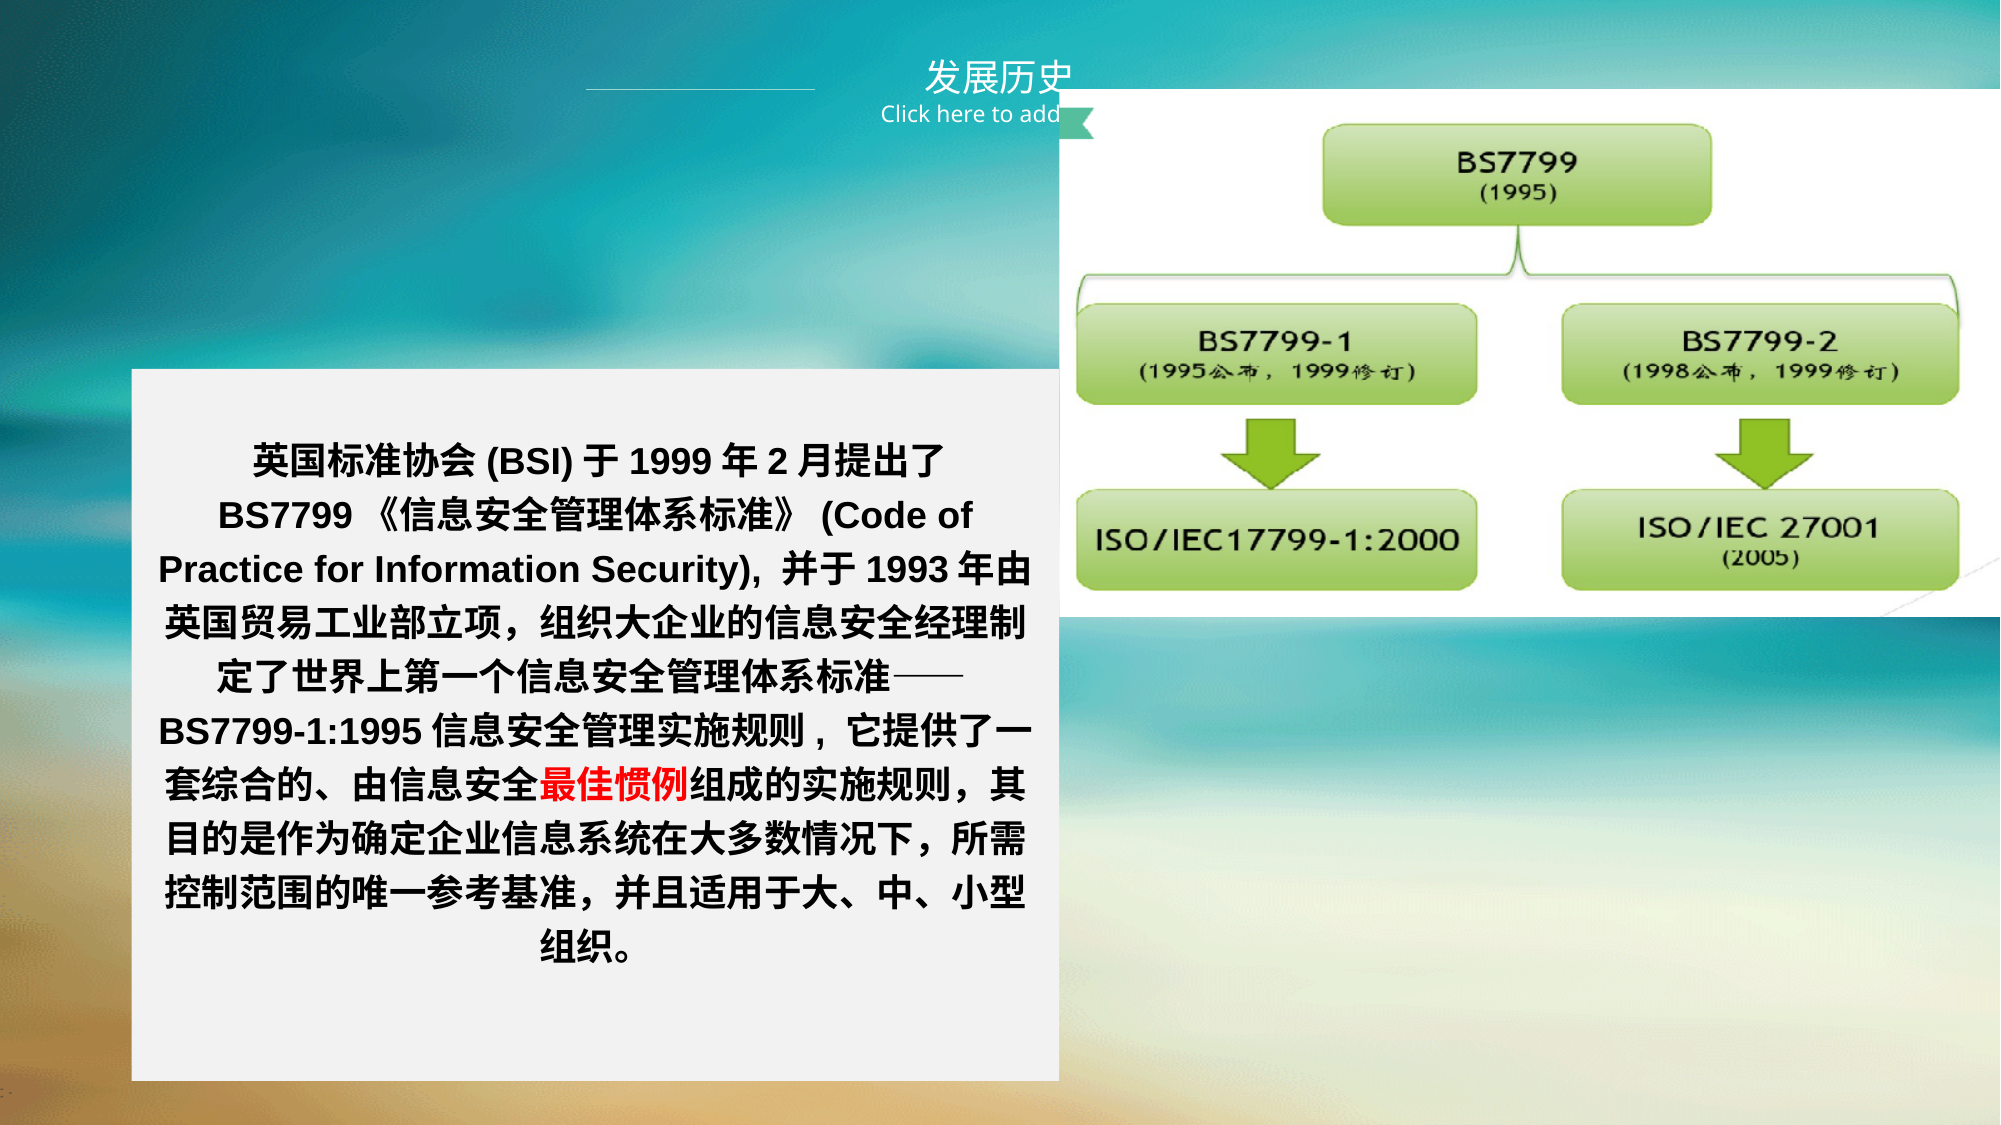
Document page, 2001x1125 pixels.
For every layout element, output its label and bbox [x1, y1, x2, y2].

picture [0, 0, 2000, 1125]
text_box [1059, 89, 2000, 617]
